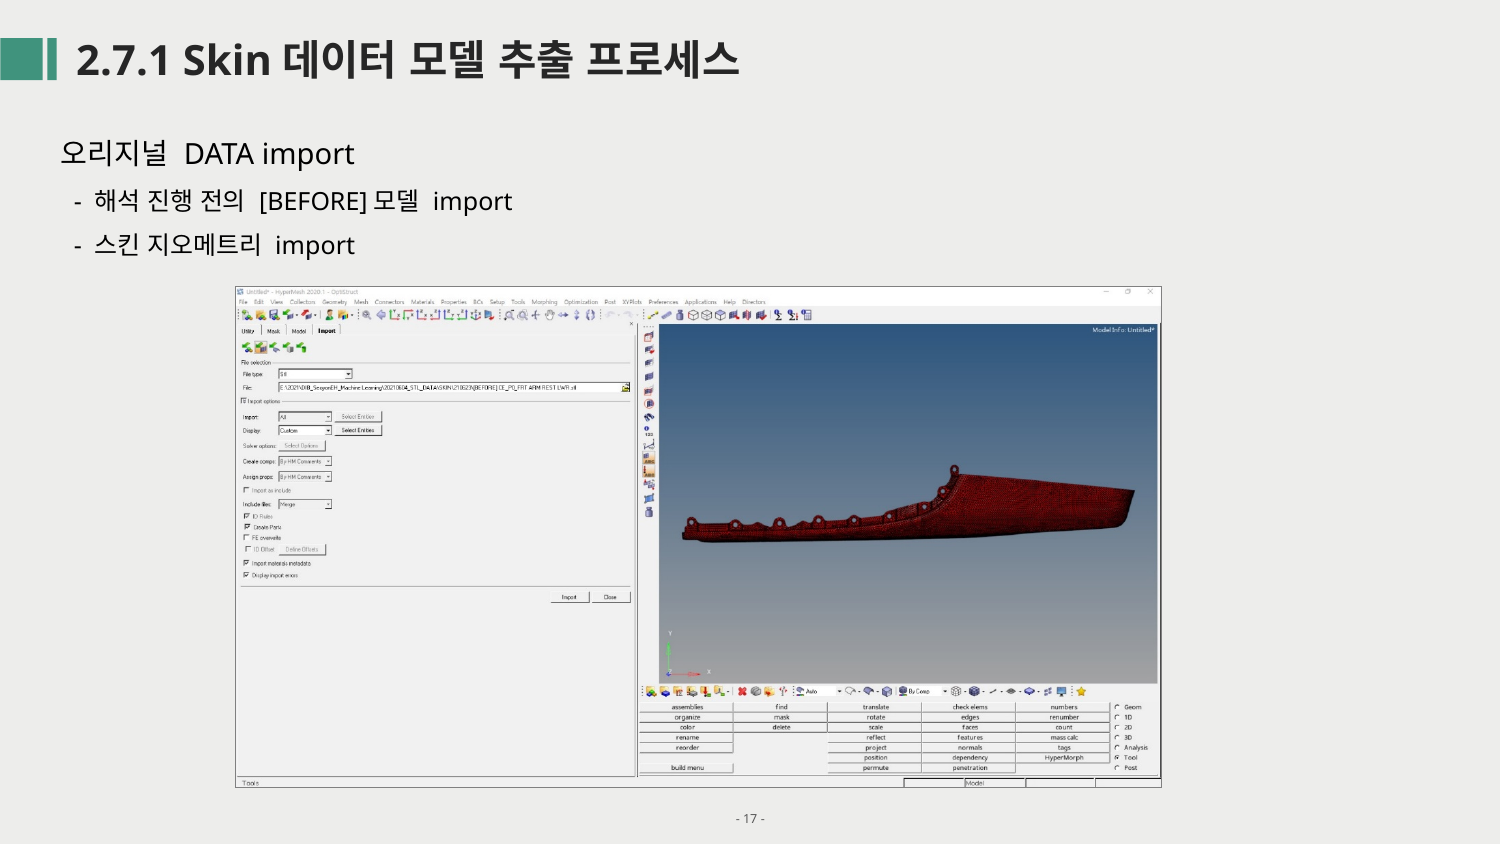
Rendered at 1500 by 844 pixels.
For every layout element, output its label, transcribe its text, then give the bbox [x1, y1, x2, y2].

picture [235, 286, 1162, 788]
text_box 오리지널 DATA import - 해석 진행 전의 [BEFORE]모델 import - 스킨 지오메트리 import [45, 110, 528, 268]
text_box 2.7.1 Skin데이터 모델 추출 프로세스 [61, 26, 876, 92]
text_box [0, 38, 57, 81]
